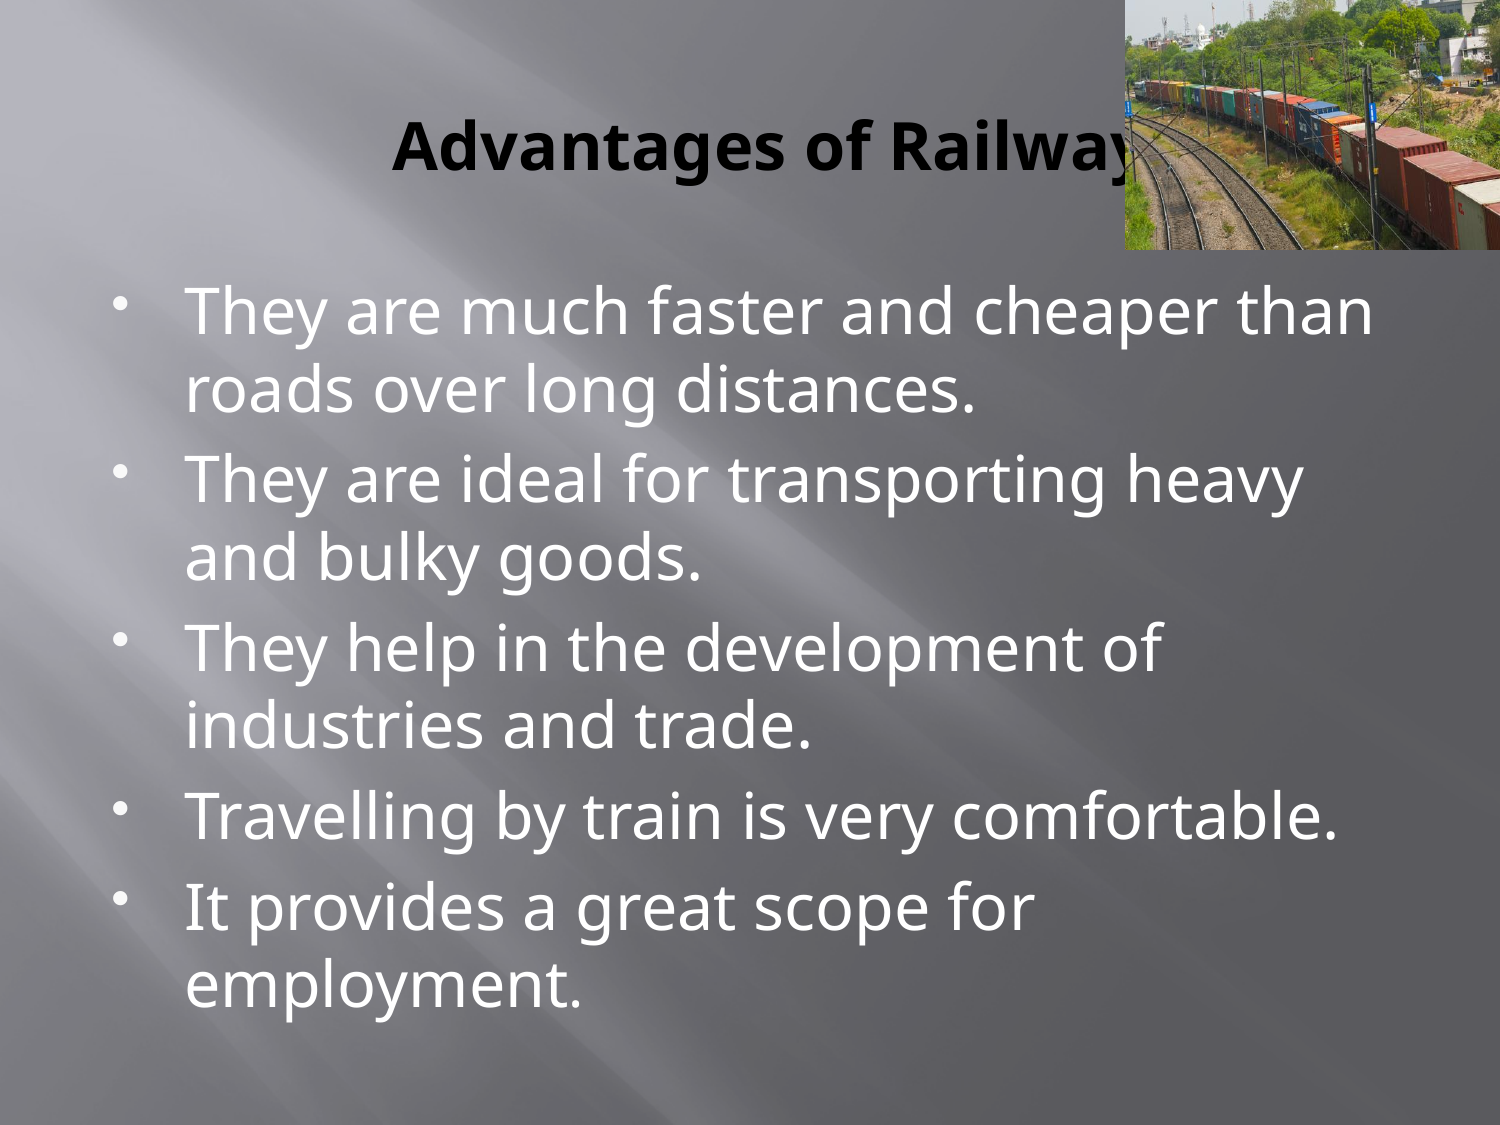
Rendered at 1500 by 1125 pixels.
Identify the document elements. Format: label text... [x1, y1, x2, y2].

picture [1124, 0, 1500, 251]
list They are much faster and cheaper than roads over long distances. They are ideal for transporting heavy and bulky goods. They help in the development of industries and trade. Travelling by train is very comfortable. It provides a great scope for employment. [75, 262, 1425, 1035]
title Advantages of Railways [75, 75, 1124, 213]
